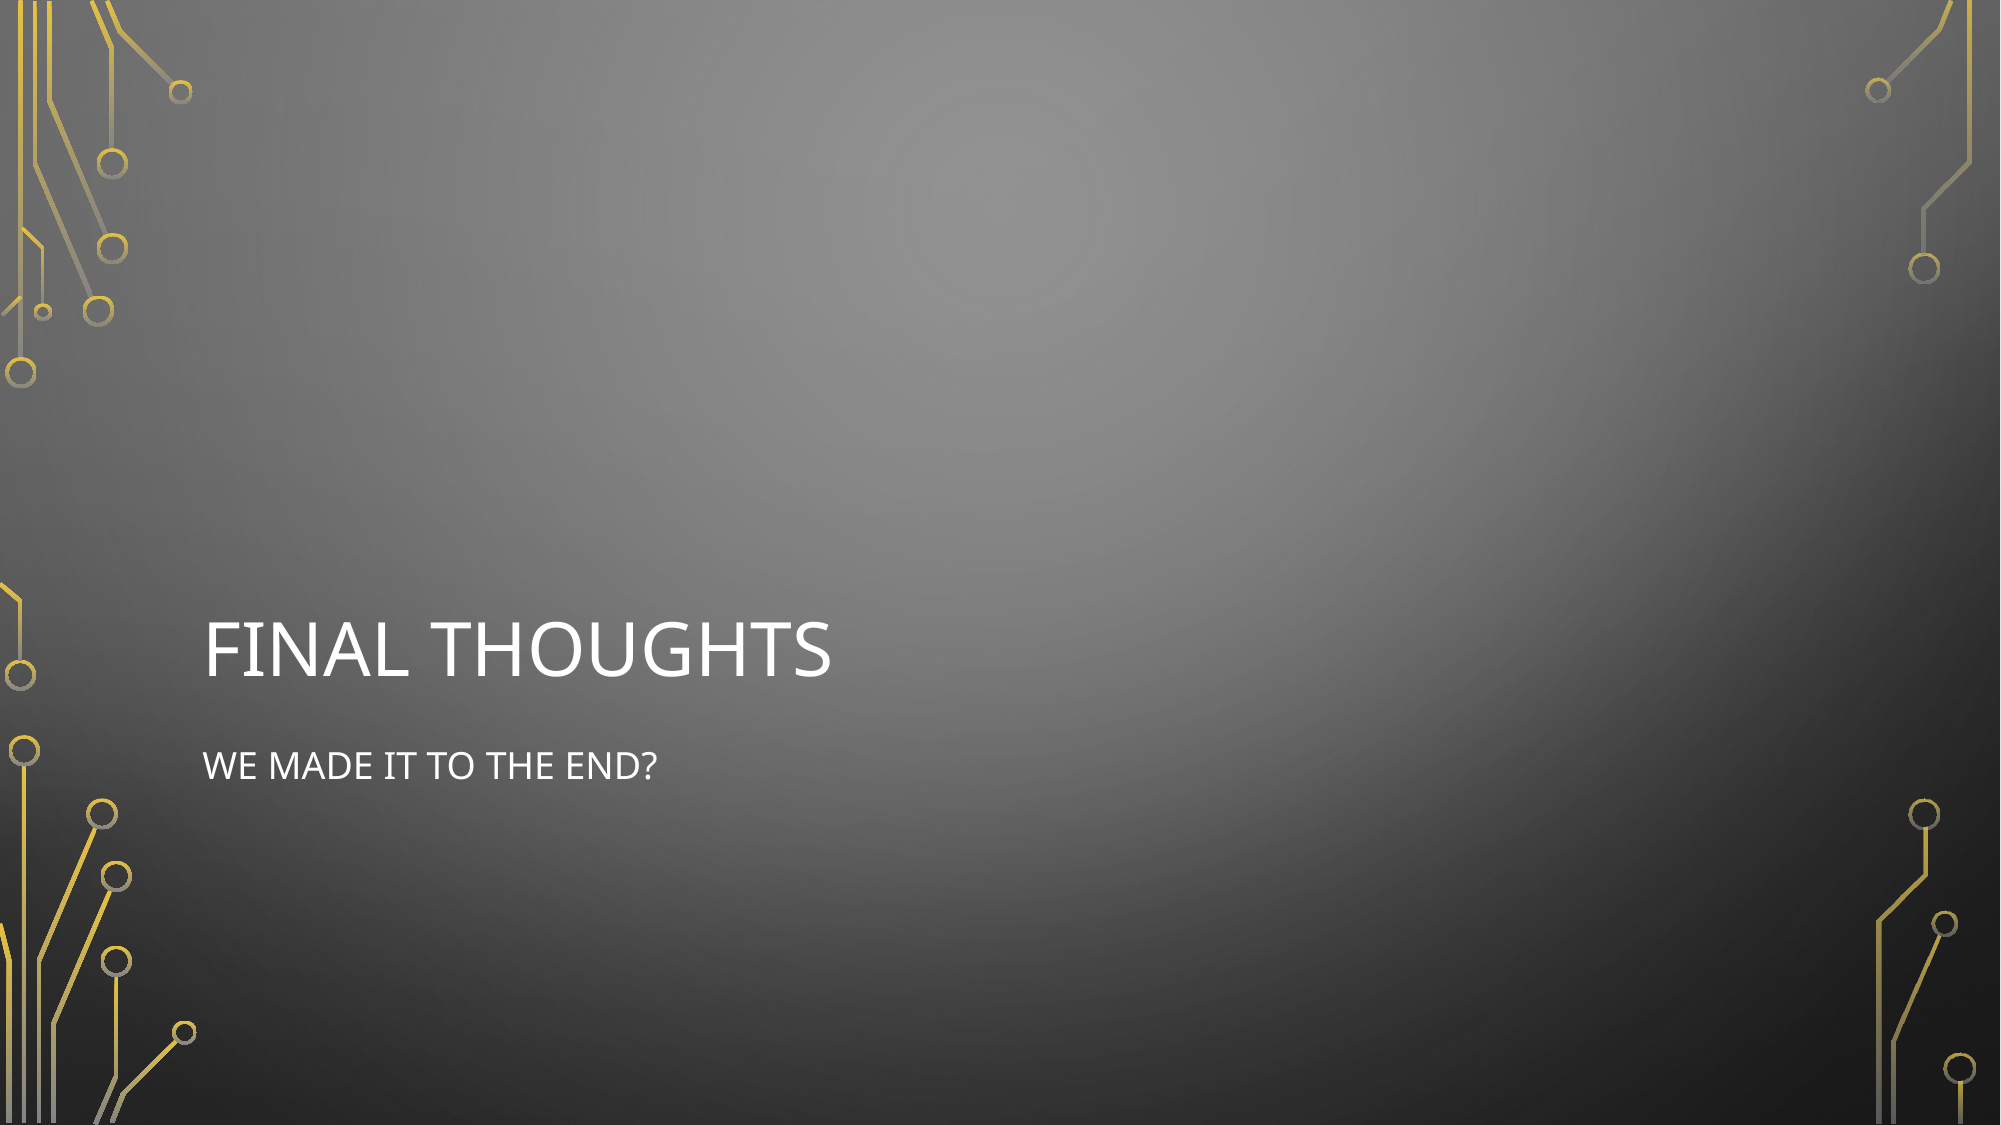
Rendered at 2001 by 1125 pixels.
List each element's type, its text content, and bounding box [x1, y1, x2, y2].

list We made it to the end? [187, 725, 1813, 952]
title Final Thoughts [187, 232, 1813, 701]
